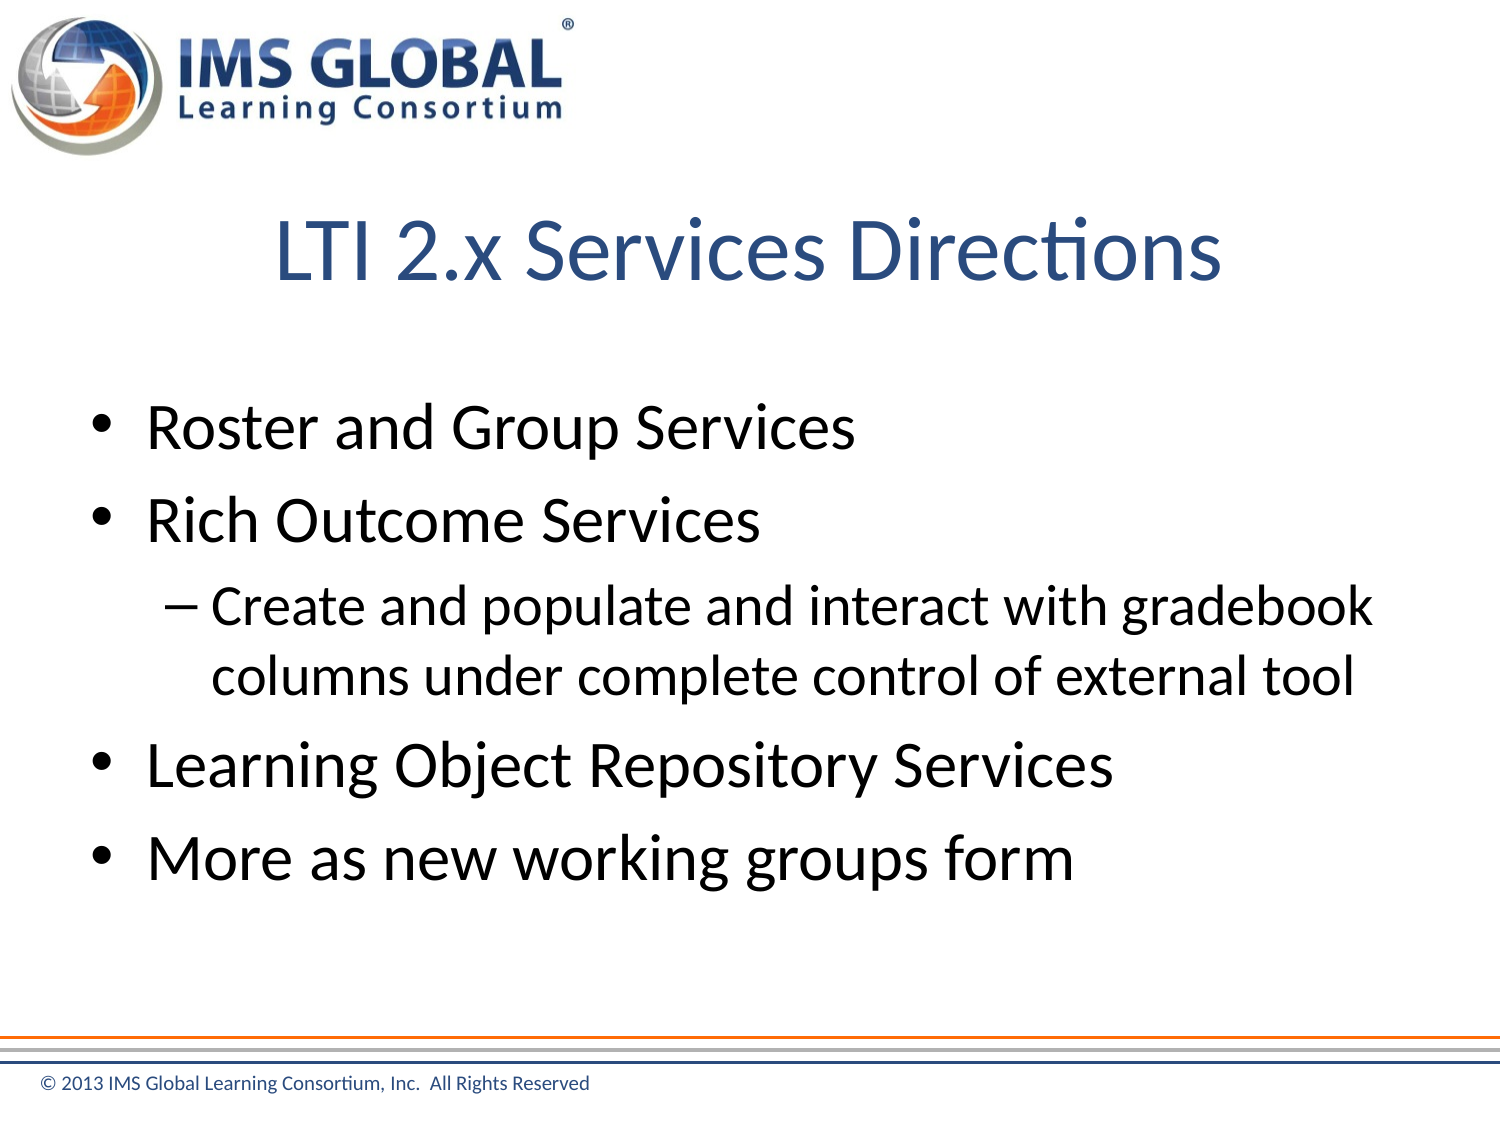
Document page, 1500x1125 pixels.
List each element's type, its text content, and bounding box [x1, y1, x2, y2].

picture [0, 0, 588, 167]
title LTI 2.x Services Directions [75, 149, 1425, 338]
list Roster and Group Services Rich Outcome Services Create and populate and interact with gradebook columns under complete control of external tool Learning Object Repository Services More as new working groups form [75, 375, 1425, 1005]
